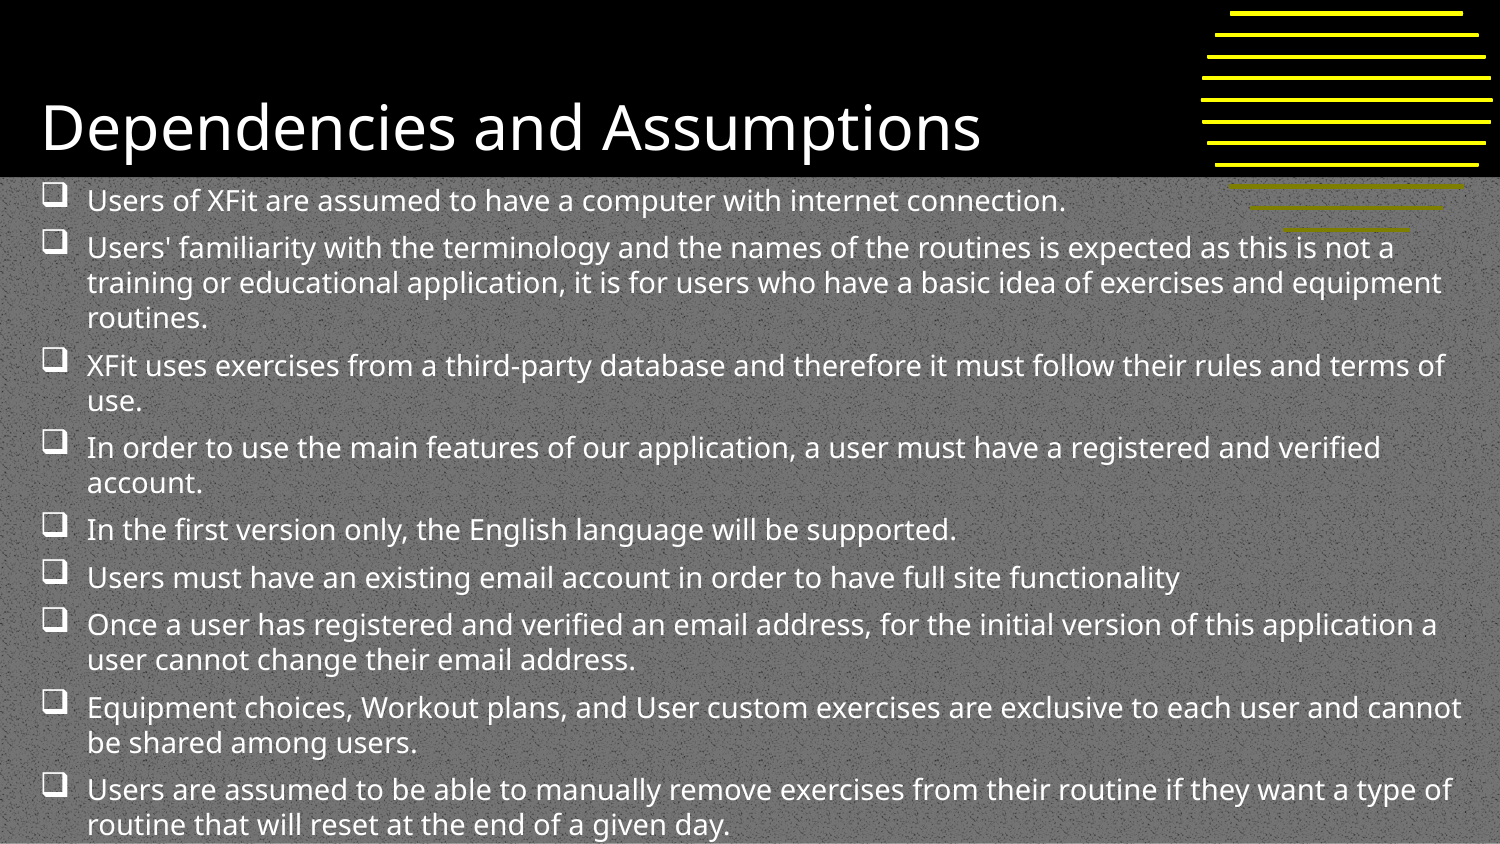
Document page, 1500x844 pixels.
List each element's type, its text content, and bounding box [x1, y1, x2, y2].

title Dependencies and Assumptions [25, 72, 1290, 166]
list Users of XFit are assumed to have a computer with internet connection. Users' familiarity with the terminology and the names of the routines is expected as this is not a training or educational application, it is for users who have a basic idea of exercises and equipment routines. XFit uses exercises from a third-party database and therefore it must follow their rules and terms of use. In order to use the main features of our application, a user must have a registered and verified account. In the first version only, the English language will be supported. Users must have an existing email account in order to have full site functionality Once a user has registered and verified an email address, for the initial version of this application a user cannot change their email address. Equipment choices, Workout plans, and User custom exercises are exclusive to each user and cannot be shared among users. Users are assumed to be able to manually remove exercises from their routine if they want a type of routine that will reset at the end of a given day. [0, 166, 1500, 844]
